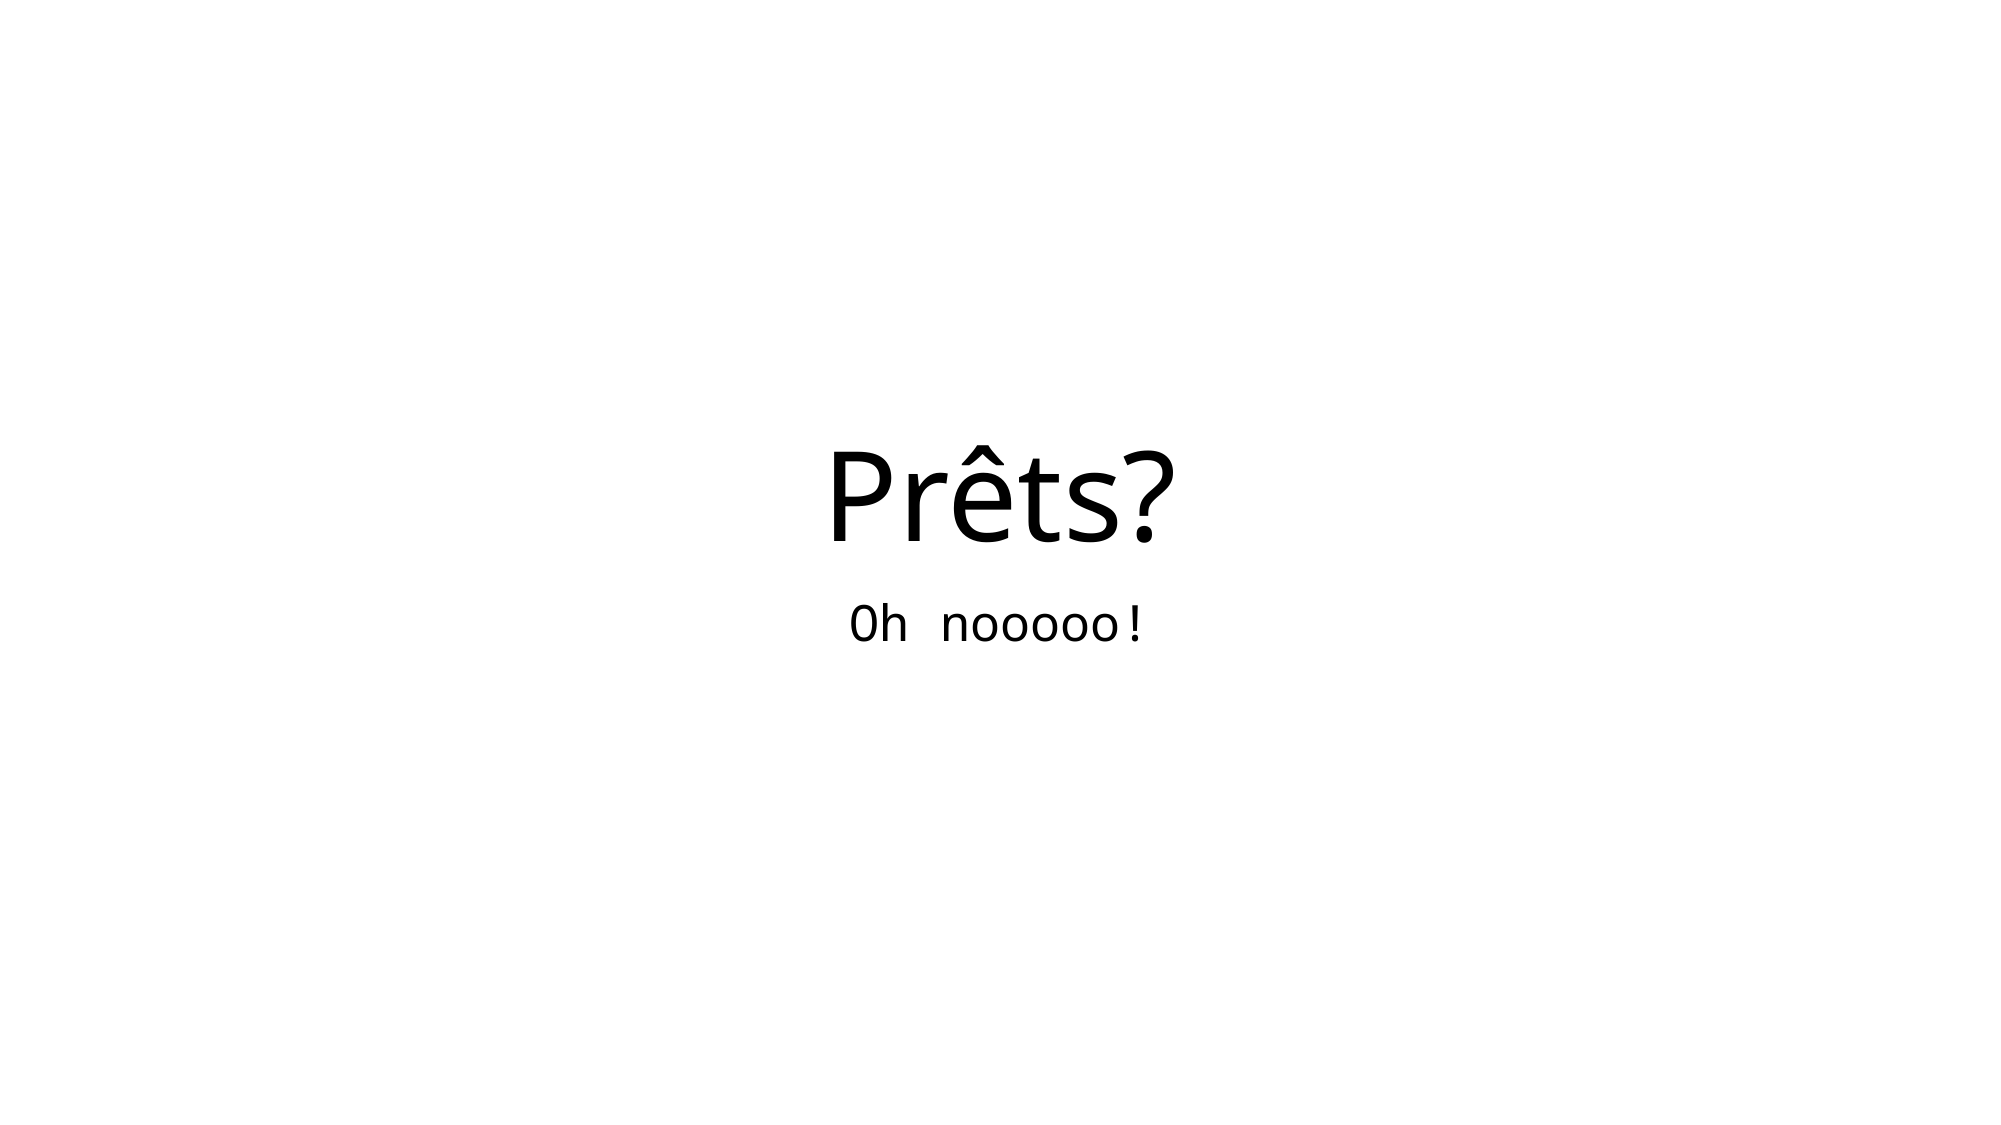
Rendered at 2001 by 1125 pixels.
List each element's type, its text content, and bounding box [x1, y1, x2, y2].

subtitle Oh nooooo! [249, 590, 1750, 863]
title Prêts? [249, 184, 1750, 576]
